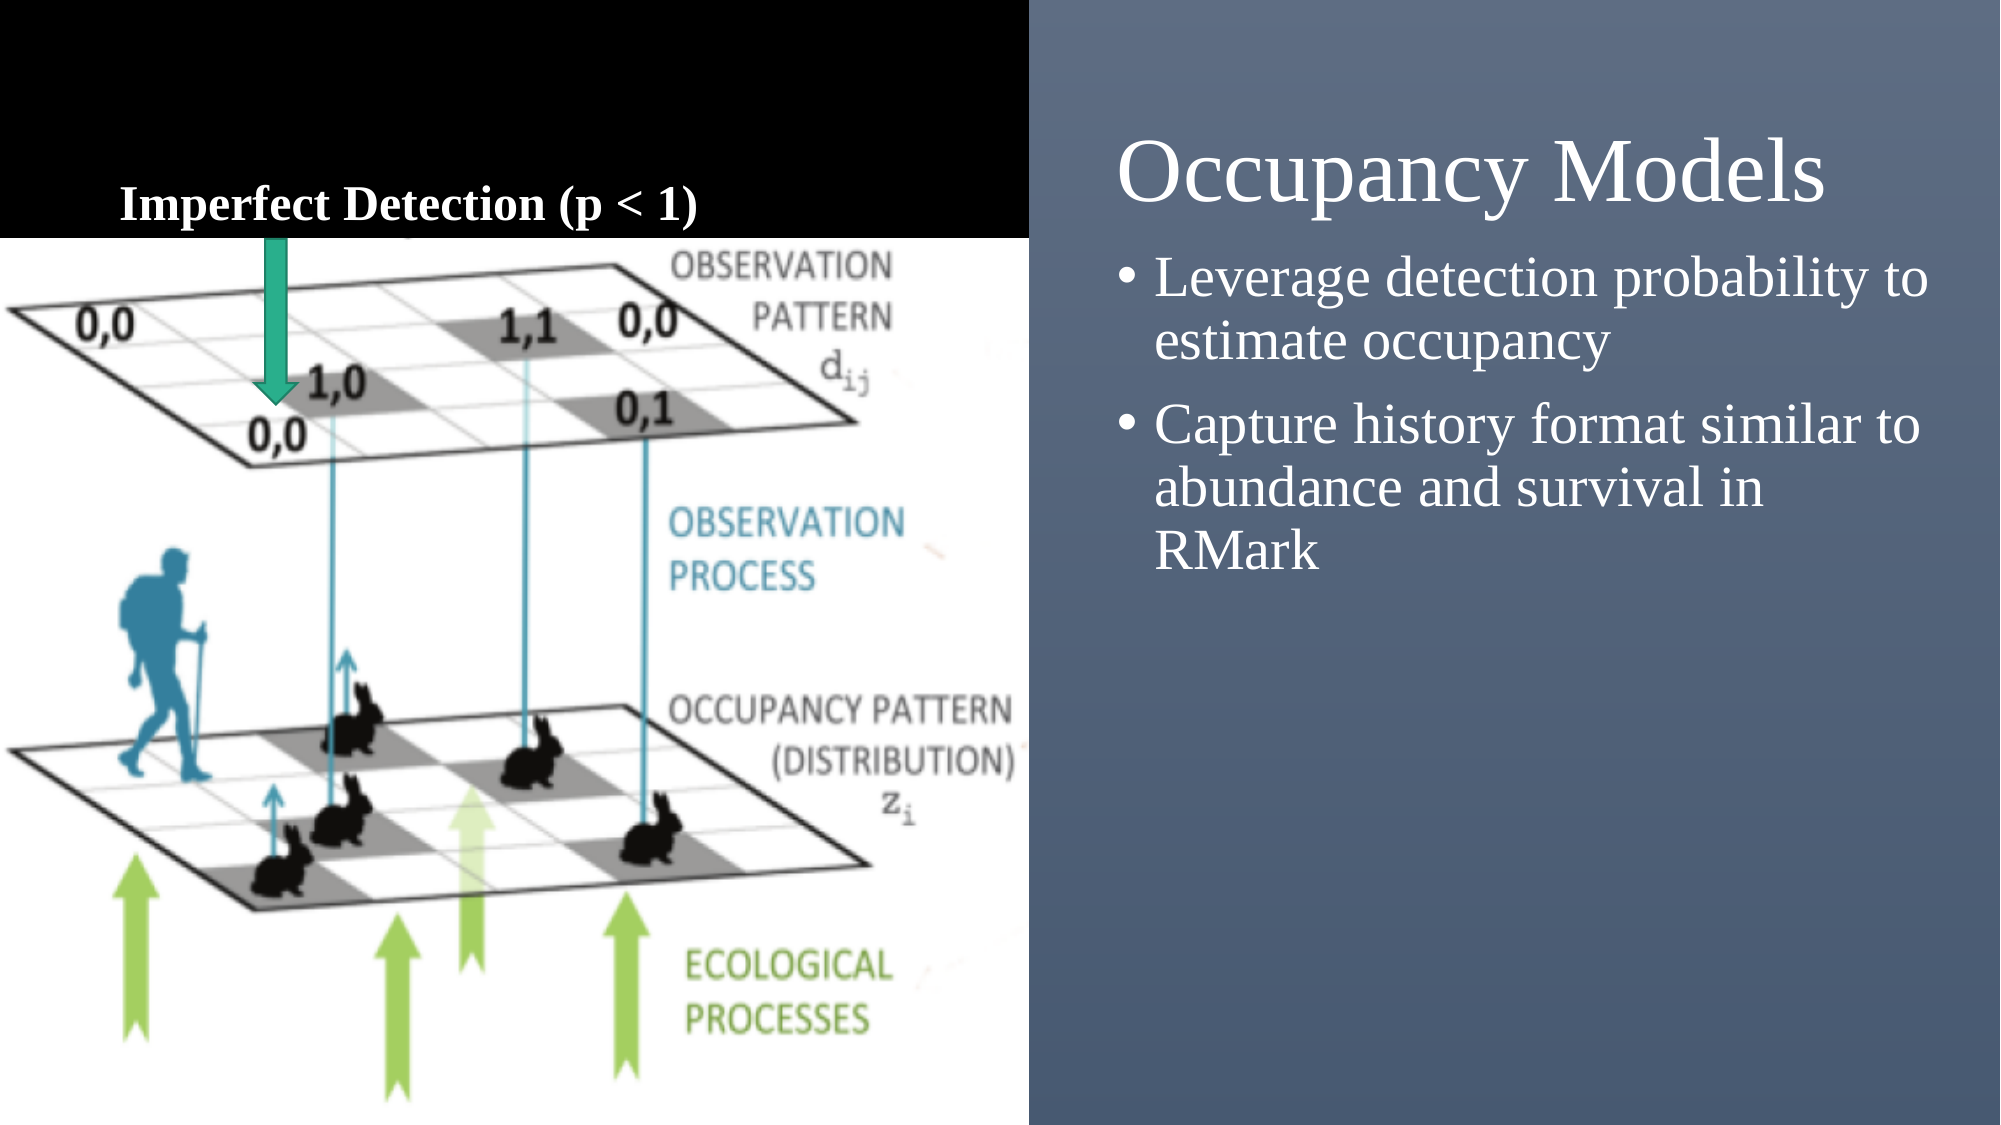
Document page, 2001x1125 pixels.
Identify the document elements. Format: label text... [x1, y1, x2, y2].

text_box [0, 0, 1029, 238]
title Occupancy Models [1101, 62, 1953, 238]
picture [0, 238, 1029, 1125]
list Leverage detection probability to estimate occupancy Capture history format similar to abundance and survival in RMark [1101, 238, 1953, 844]
list Imperfect Detection (p < 1) [104, 103, 955, 238]
